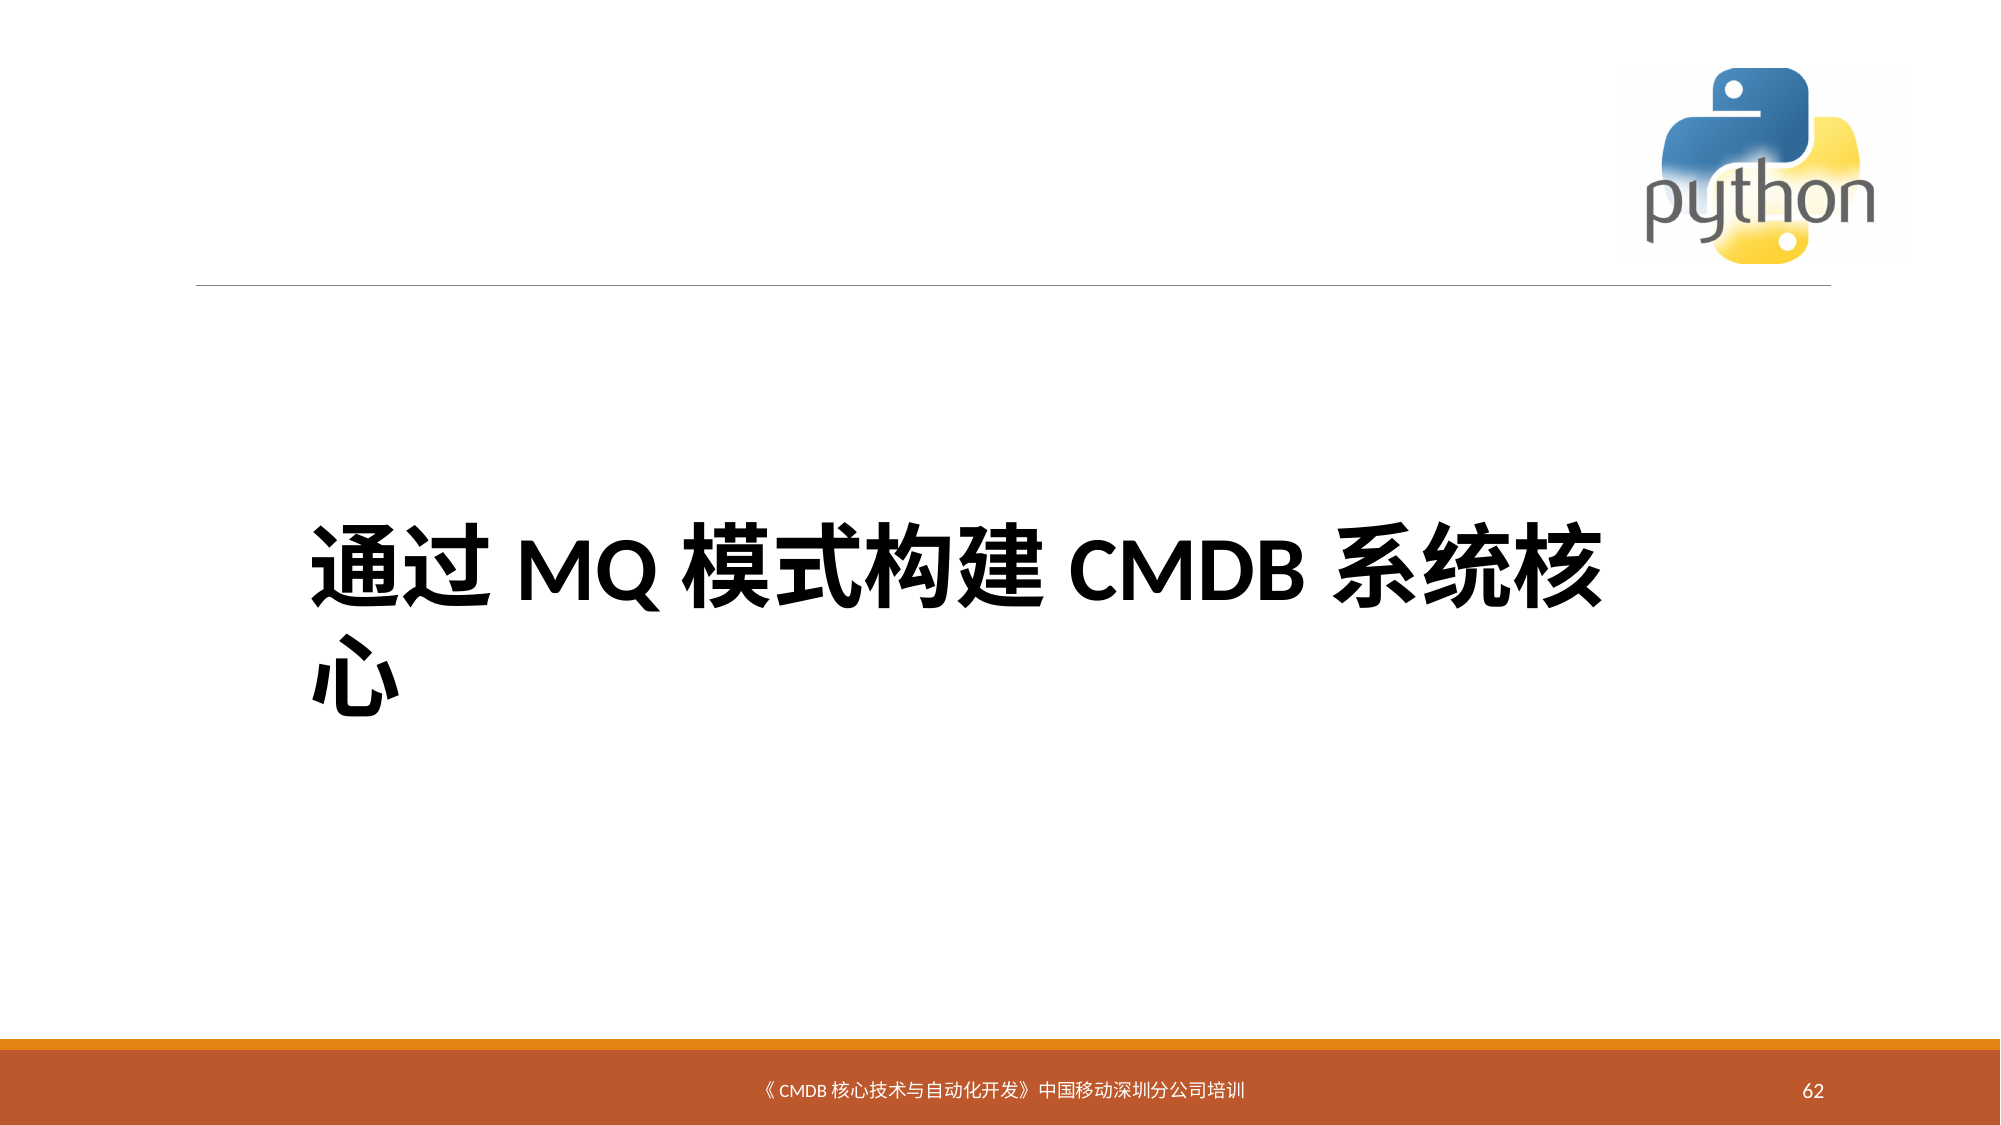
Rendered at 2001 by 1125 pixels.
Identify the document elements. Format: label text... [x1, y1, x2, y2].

footer 《CMDB核心技术与自动化开发》中国移动深圳分公司培训 [604, 1059, 1396, 1120]
text_box 通过MQ模式构建CMDB系统核心 [294, 501, 1706, 737]
slide_number 62 [1624, 1059, 1840, 1120]
picture [1616, 68, 1906, 264]
